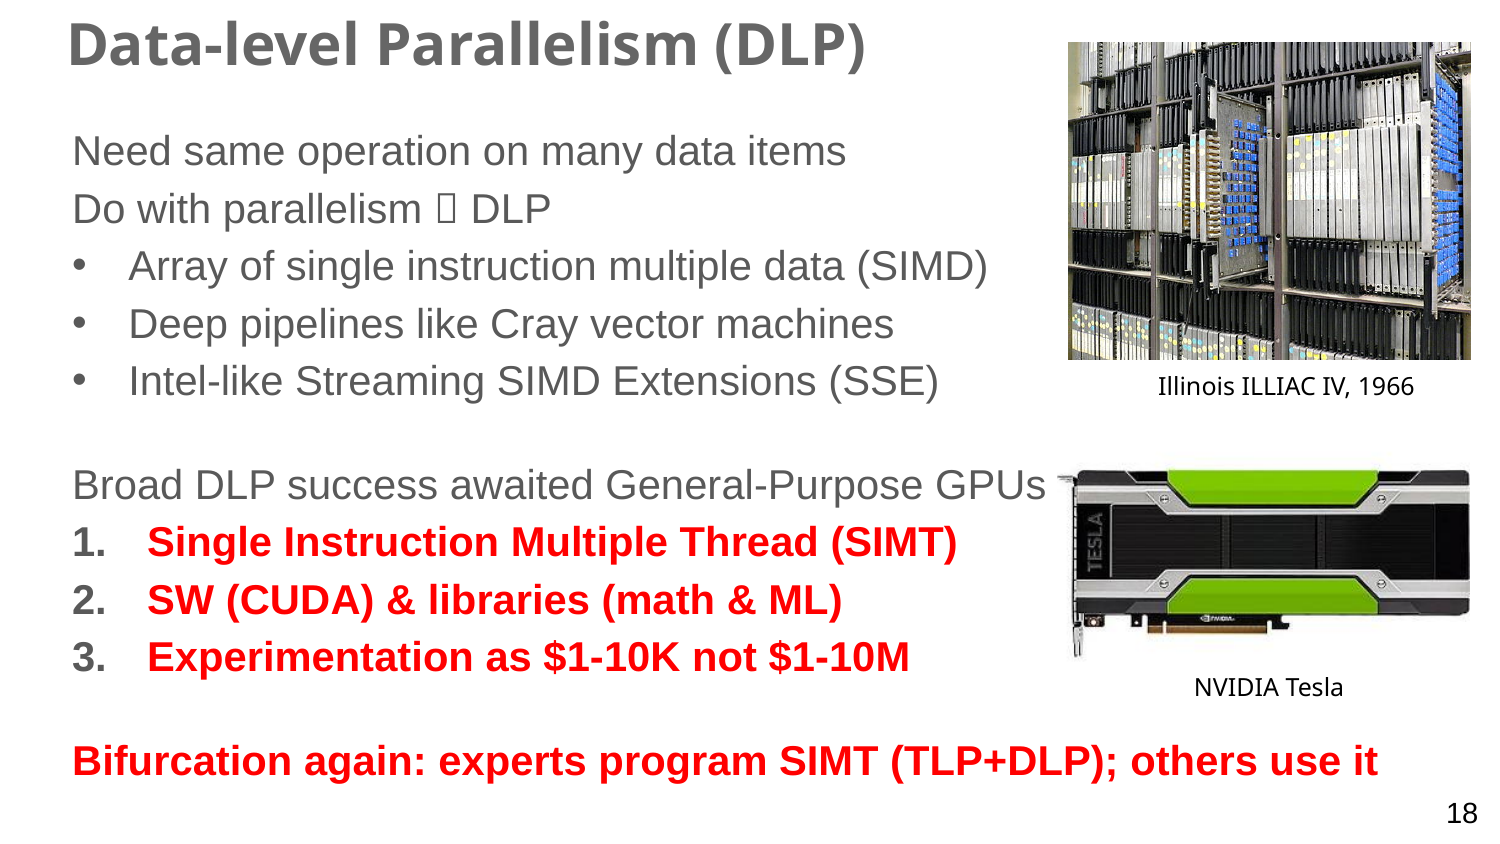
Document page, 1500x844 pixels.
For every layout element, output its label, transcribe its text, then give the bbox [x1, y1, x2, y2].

text_box Need same operation on many data items Do with parallelism  DLP Array of single instruction multiple data (SIMD) Deep pipelines like Cray vector machines Intel-like Streaming SIMD Extensions (SSE) Broad DLP success awaited General-Purpose GPUs Single Instruction Multiple Thread (SIMT) SW (CUDA) & libraries (math & ML) Experimentation as $1-10K not $1-10M Bifurcation again: experts program SIMT (TLP+DLP); others use it Pix: cray, cm-5, gpu [38, 101, 1449, 786]
title Data-level Parallelism (DLP) [51, 0, 1449, 87]
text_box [1068, 42, 1500, 407]
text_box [1057, 413, 1470, 714]
text_box 18 [1403, 779, 1494, 844]
